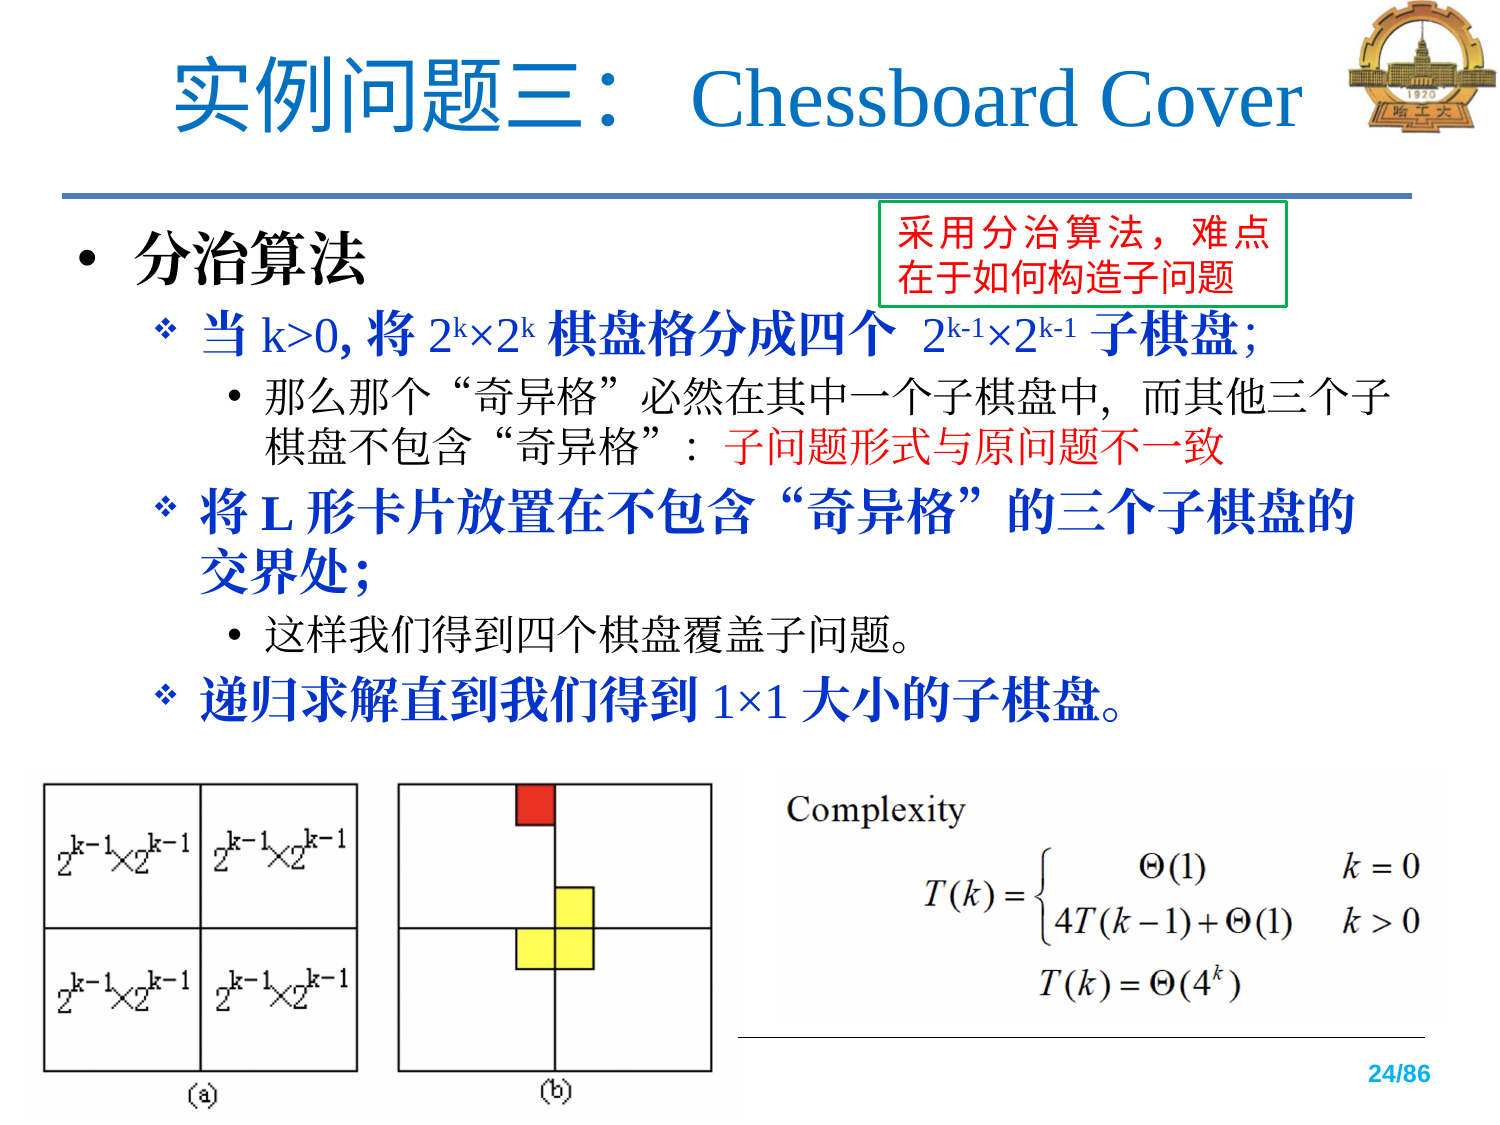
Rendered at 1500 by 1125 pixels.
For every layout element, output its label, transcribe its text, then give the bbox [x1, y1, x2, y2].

picture [28, 769, 738, 1118]
picture [778, 771, 1447, 1021]
picture [1340, 0, 1500, 138]
title 实例问题三：Chessboard Cover [62, 7, 1413, 179]
list 分治算法 当k>0,将2k×2k棋盘格分成四个 2k-1×2k-1子棋盘； 那么那个“奇异格”必然在其中一个子棋盘中，而其他三个子棋盘不包含“奇异格”：子问题形式与原问题不一致 将L形卡片放置在不包含“奇异格”的三个子棋盘的交界处； 这样我们得到四个棋盘覆盖子问题。 递归求解直到我们得到1×1大小的子棋盘。 [62, 214, 1413, 1013]
text_box 采用分治算法，难点在于如何构造子问题 [879, 201, 1287, 307]
